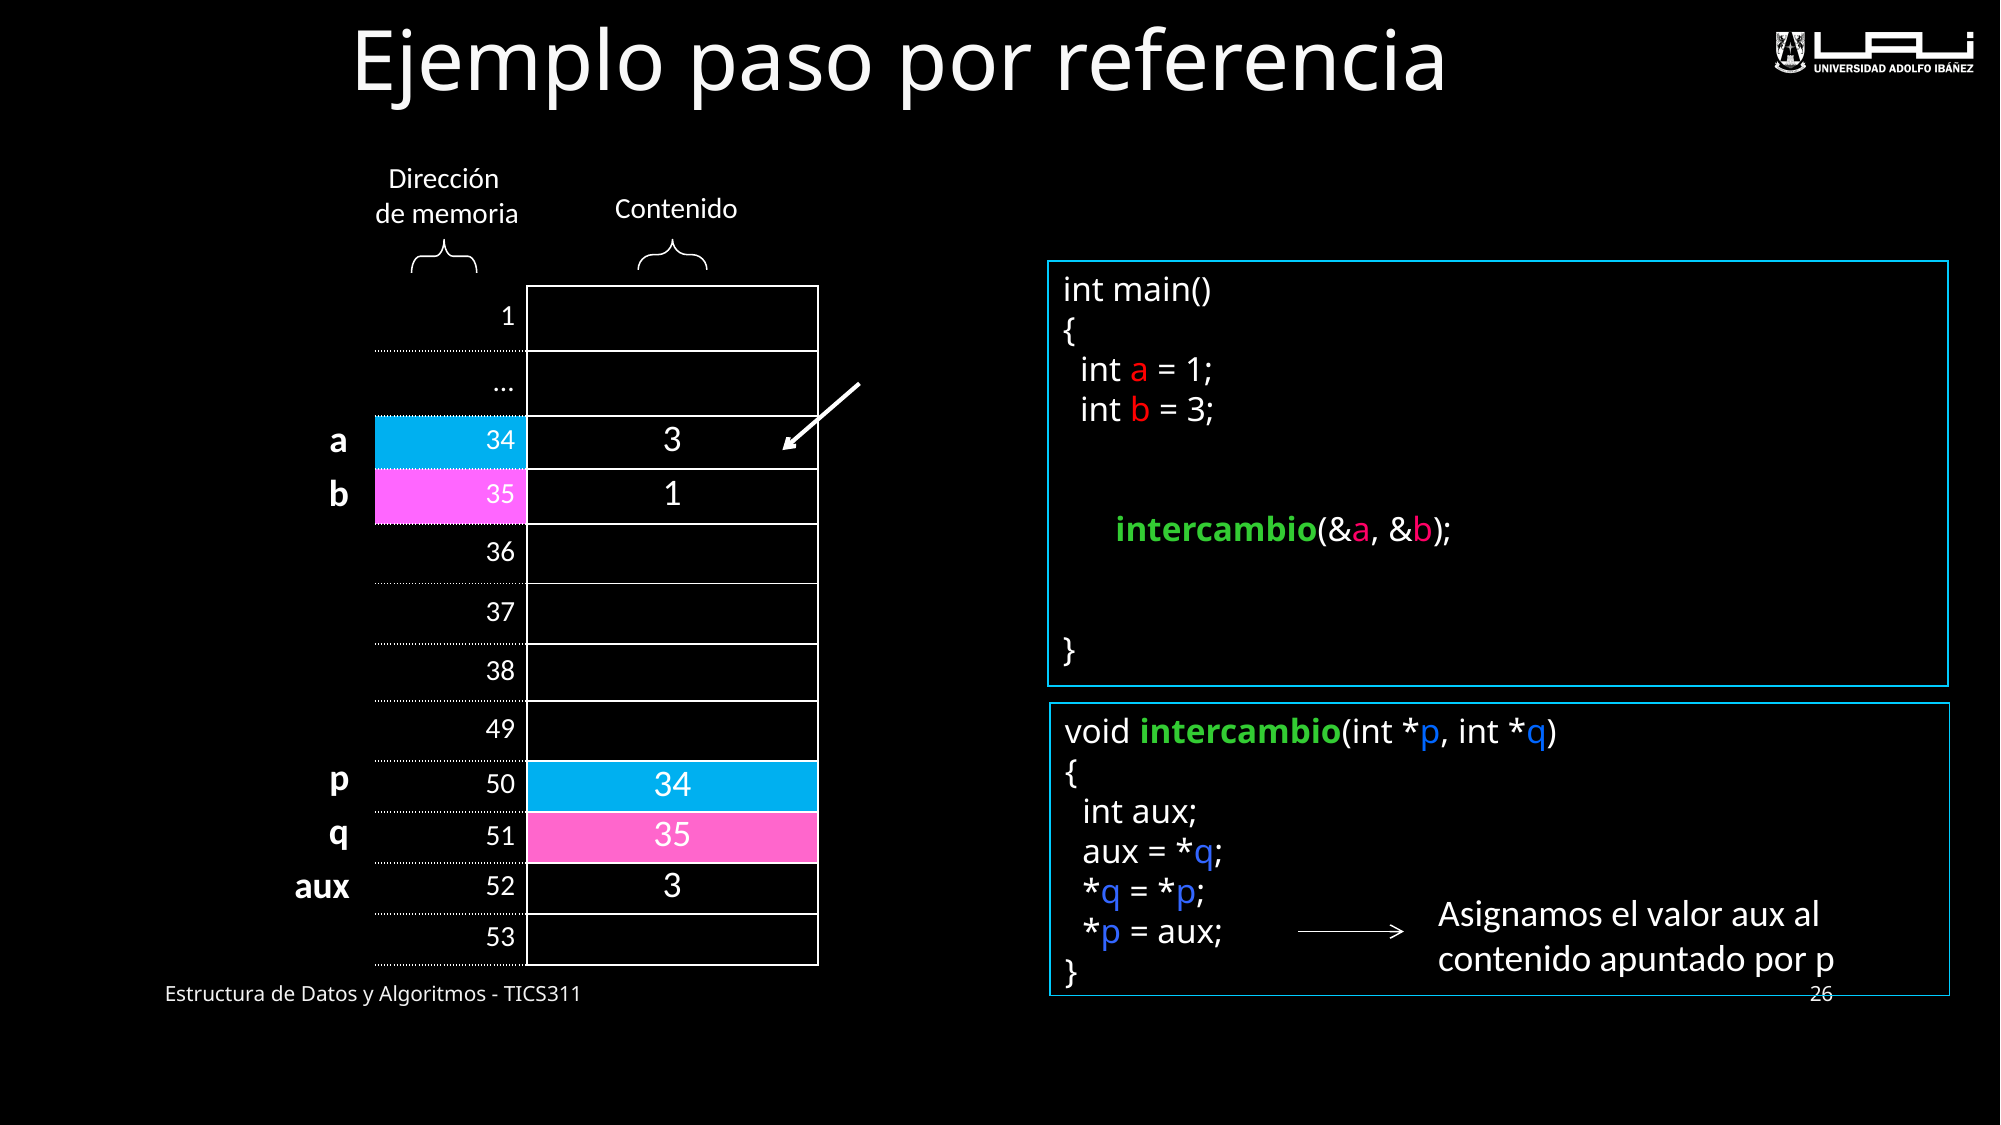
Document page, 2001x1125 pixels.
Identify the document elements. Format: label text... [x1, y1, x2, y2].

text_box Asignamos el valor aux al contenido apuntado por p [1423, 881, 1976, 987]
table_cell 34 [375, 416, 526, 469]
table_cell 36 [375, 524, 526, 583]
table_header [528, 287, 817, 350]
table_cell 50 [375, 761, 526, 812]
picture [1748, 5, 2000, 100]
table_cell 53 [375, 914, 526, 965]
table_cell 38 [375, 644, 526, 701]
table_cell 35 [528, 813, 817, 862]
text_box Contenido [600, 181, 753, 232]
table_cell ... [375, 351, 526, 416]
table_cell 35 [375, 469, 526, 524]
table_header 1 [375, 286, 526, 351]
text_box int main() { int a = 1; int b = 3; intercambio(&a, &b); } [1048, 260, 1948, 686]
table_cell [528, 645, 817, 700]
text_box b [314, 461, 379, 522]
text_box [638, 239, 707, 270]
table_cell [528, 584, 817, 643]
text_box [411, 239, 477, 273]
table_cell [528, 915, 817, 964]
table_cell 52 [426, 863, 526, 914]
table_cell [528, 525, 817, 583]
table_cell 49 [375, 701, 526, 761]
text_box q [314, 799, 378, 854]
table_cell 3 [528, 864, 817, 913]
table_cell 51 [378, 812, 526, 863]
text_box a [314, 407, 363, 461]
table_cell 1 [528, 470, 817, 523]
text_box aux [279, 854, 426, 914]
table_cell [528, 352, 817, 415]
footer Estructura de Datos y Algoritmos - TICS311 [149, 965, 1245, 1025]
table_cell 37 [375, 583, 526, 644]
text_box Dirección de memoria [354, 152, 535, 237]
table_cell 34 [528, 762, 817, 811]
table_cell [528, 702, 817, 760]
table_cell 3 [528, 417, 817, 468]
text_box p [314, 745, 365, 799]
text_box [782, 383, 860, 451]
text_box Ejemplo paso por referencia [314, 0, 1486, 128]
slide_number 26 [1724, 996, 1849, 1025]
text_box void intercambio(int *p, int *q) { int aux; aux = *q; *q = *p; *p = aux; } [1050, 703, 1950, 996]
